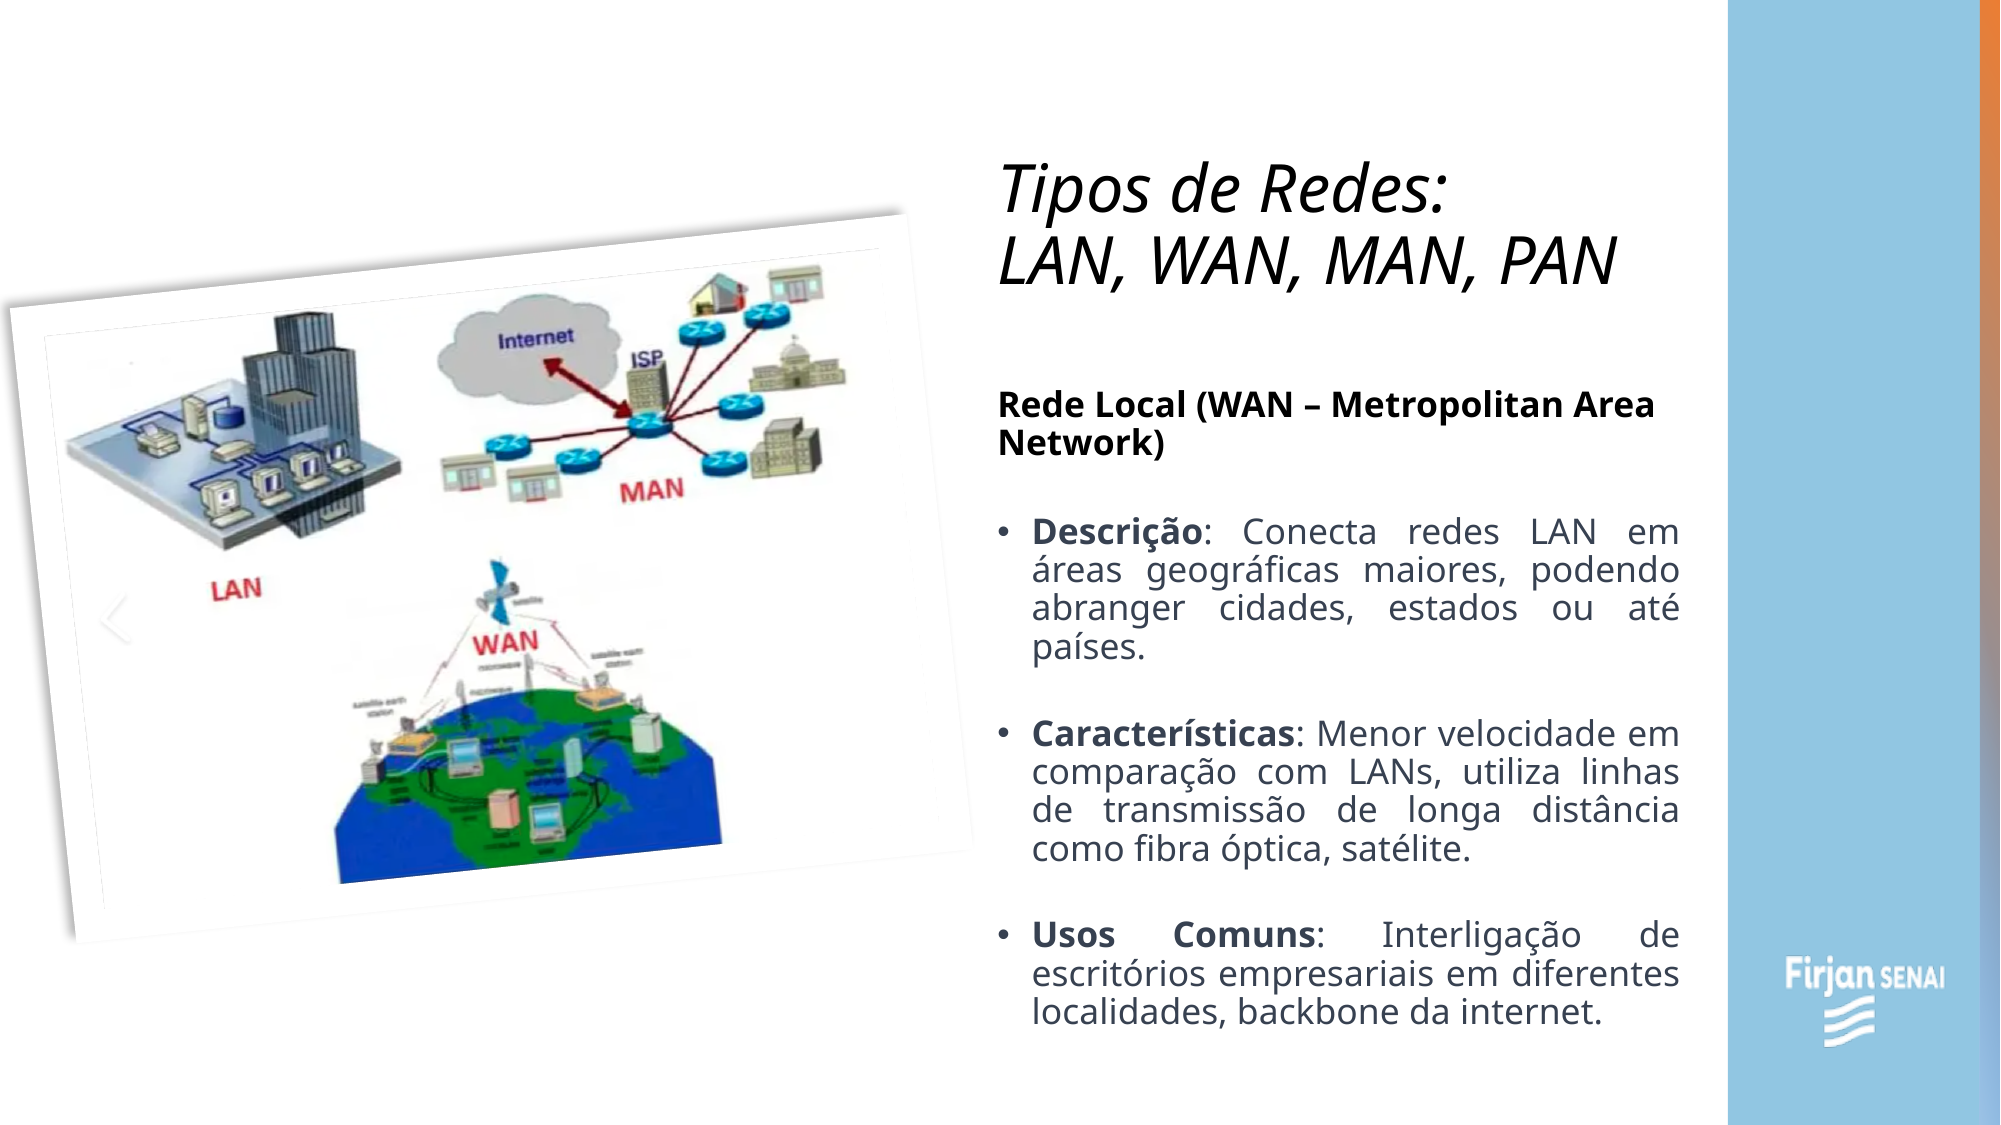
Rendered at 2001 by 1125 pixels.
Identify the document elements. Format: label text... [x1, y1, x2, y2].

picture [46, 250, 938, 908]
title Tipos de Redes: LAN, WAN, MAN, PAN [982, 41, 1635, 307]
list Rede Local (WAN – Metropolitan Area Network) Descrição: Conecta redes LAN em áreas geográficas maiores, podendo abranger cidades, estados ou até países. Características: Menor velocidade em comparação com LANs, utiliza linhas de transmissão de longa distância como fibra óptica, satélite. Usos Comuns: Interligação de escritórios empresariais em diferentes localidades, backbone da internet. [982, 378, 1696, 1084]
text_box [1979, 0, 2000, 1125]
picture [1782, 953, 1947, 1049]
